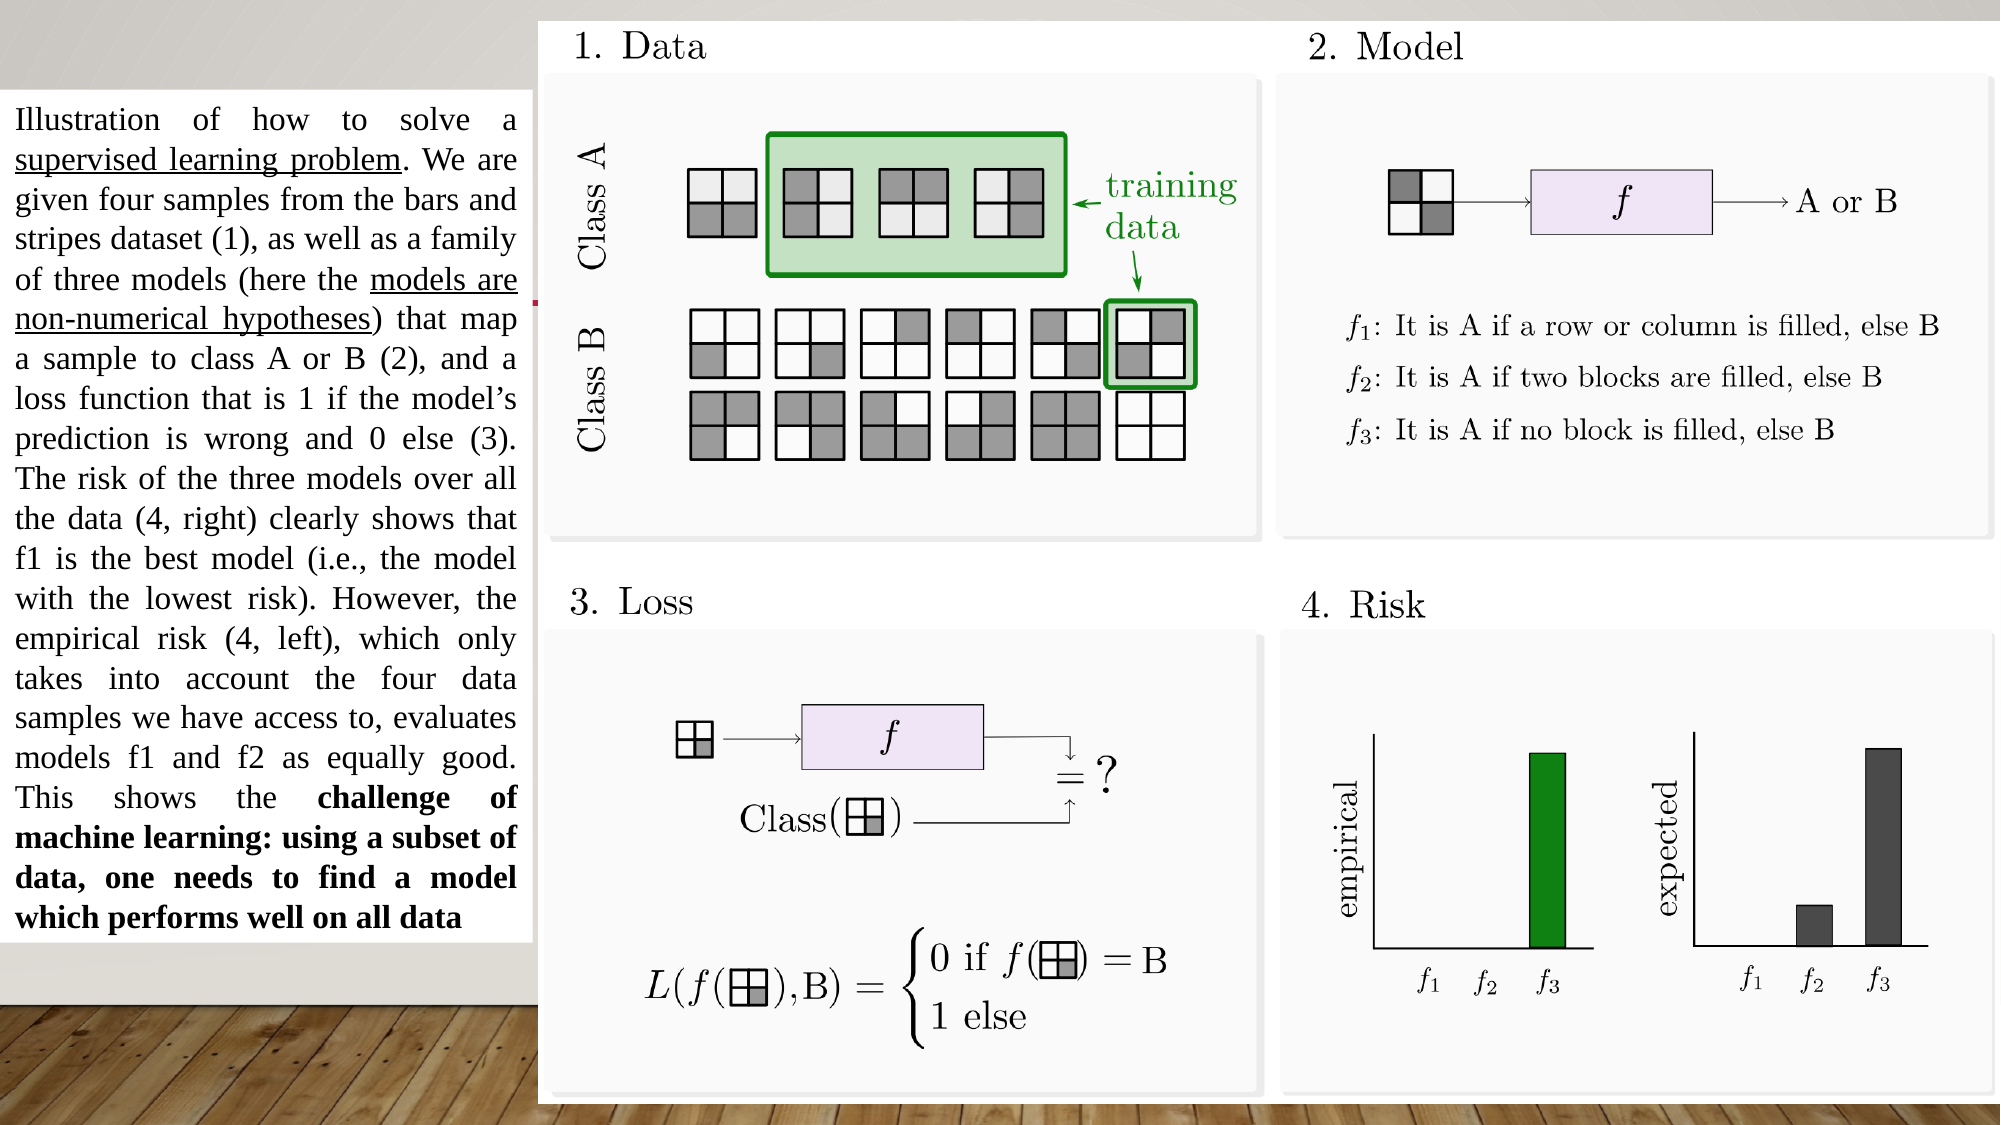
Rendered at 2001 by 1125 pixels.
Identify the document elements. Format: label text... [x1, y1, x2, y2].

text_box Illustration of how to solve a supervised learning problem. We are given four samples from the bars and stripes dataset (1), as well as a family of three models (here the models are non-numerical hypotheses) that map a sample to class A or B (2), and a loss function that is 1 if the model’s prediction is wrong and 0 else (3). The risk of the three models over all the data (4, right) clearly shows that f1 is the best model (i.e., the model with the lowest risk). However, the empirical risk (4, left), which only takes into account the four data samples we have access to, evaluates models f1 and f2 as equally good. This shows the challenge of machine learning: using a subset of data, one needs to find a model which performs well on all data [0, 89, 533, 943]
picture [0, 21, 2000, 1125]
